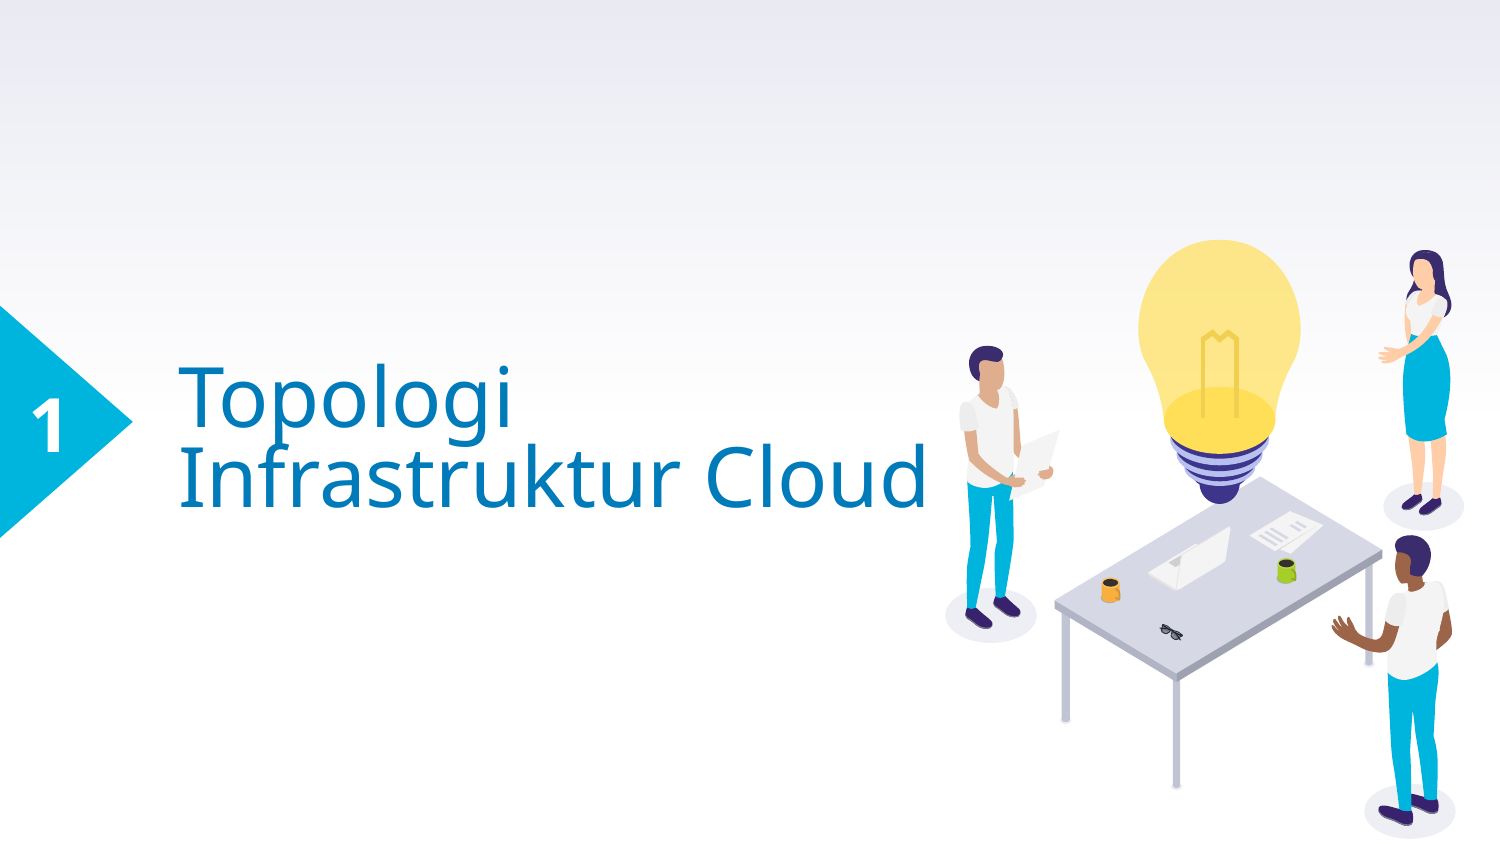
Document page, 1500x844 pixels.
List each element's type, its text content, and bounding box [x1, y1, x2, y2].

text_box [945, 239, 1465, 839]
title Topologi Infrastruktur Cloud [178, 333, 939, 524]
text_box 1 [0, 306, 100, 540]
